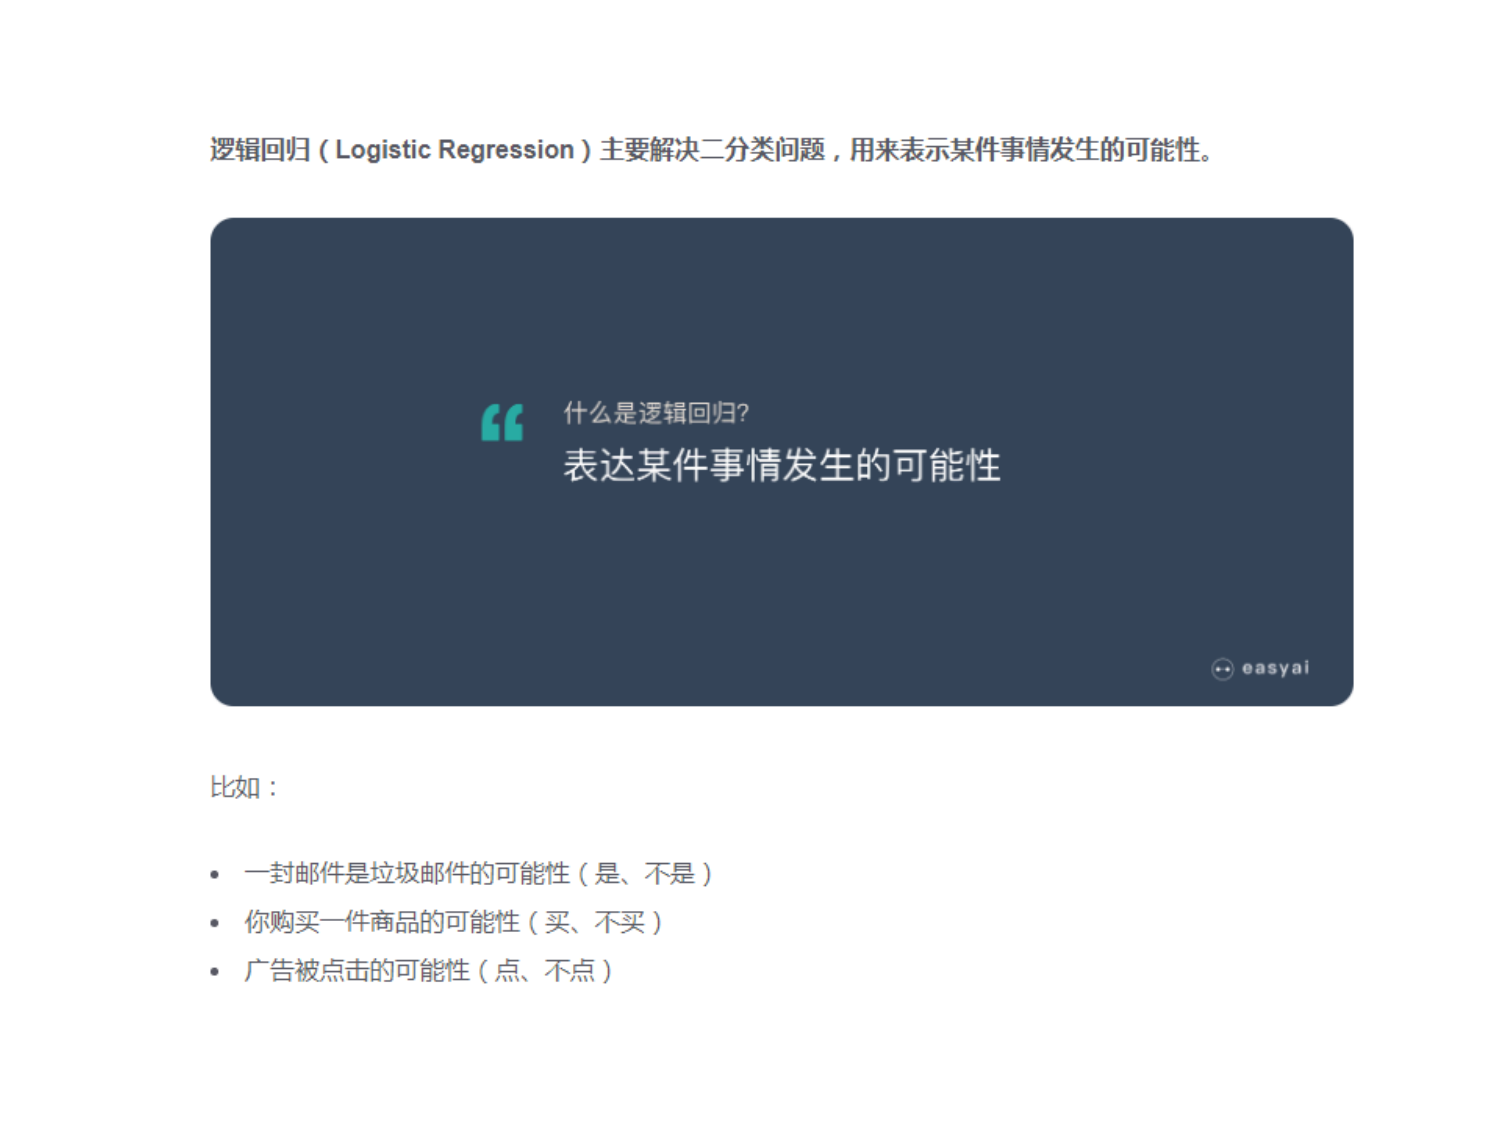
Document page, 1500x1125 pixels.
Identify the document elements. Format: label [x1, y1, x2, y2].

picture [142, 132, 1358, 993]
